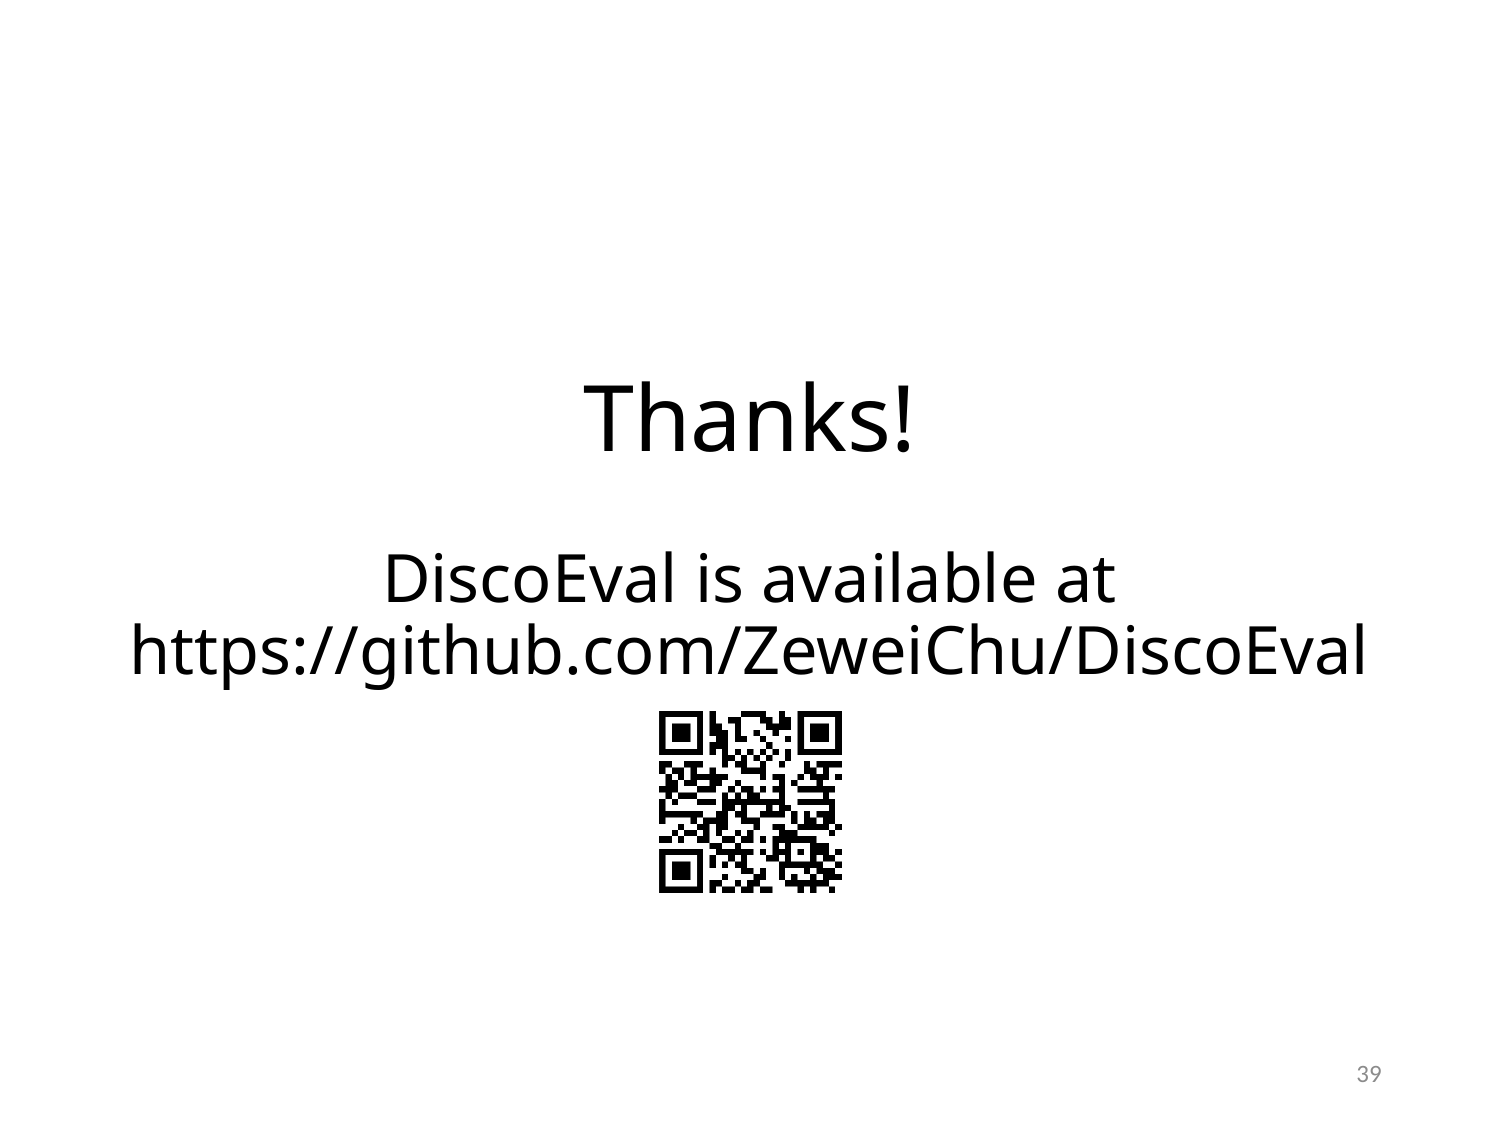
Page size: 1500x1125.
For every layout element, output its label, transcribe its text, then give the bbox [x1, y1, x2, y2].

title DiscoEval is available at https://github.com/ZeweiChu/DiscoEval [103, 535, 1397, 699]
picture [632, 684, 868, 919]
text_box Thanks! [103, 340, 1397, 504]
slide_number 38 [1059, 1042, 1397, 1103]
